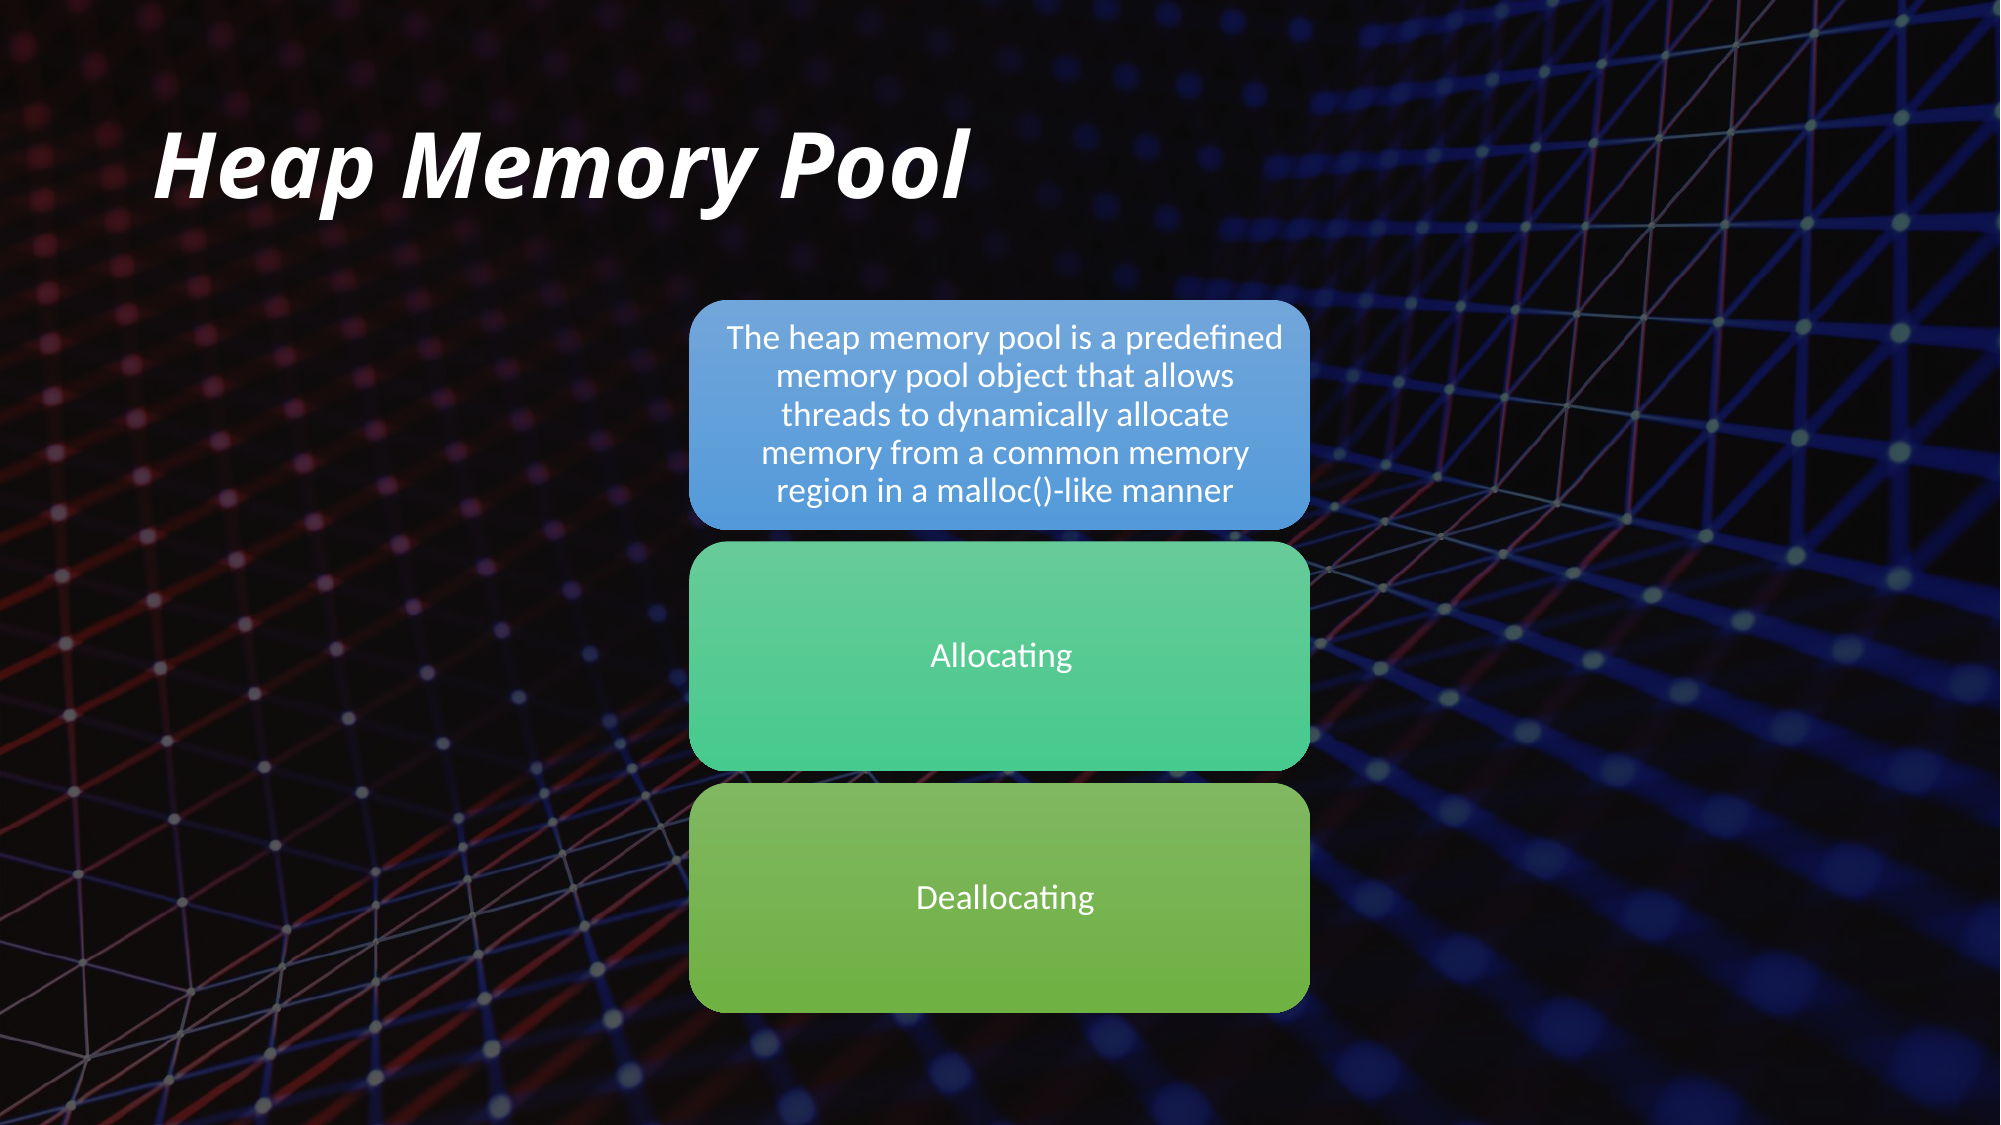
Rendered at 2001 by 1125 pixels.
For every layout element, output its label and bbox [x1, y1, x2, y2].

list [137, 299, 1863, 1014]
picture [0, 0, 2000, 1125]
